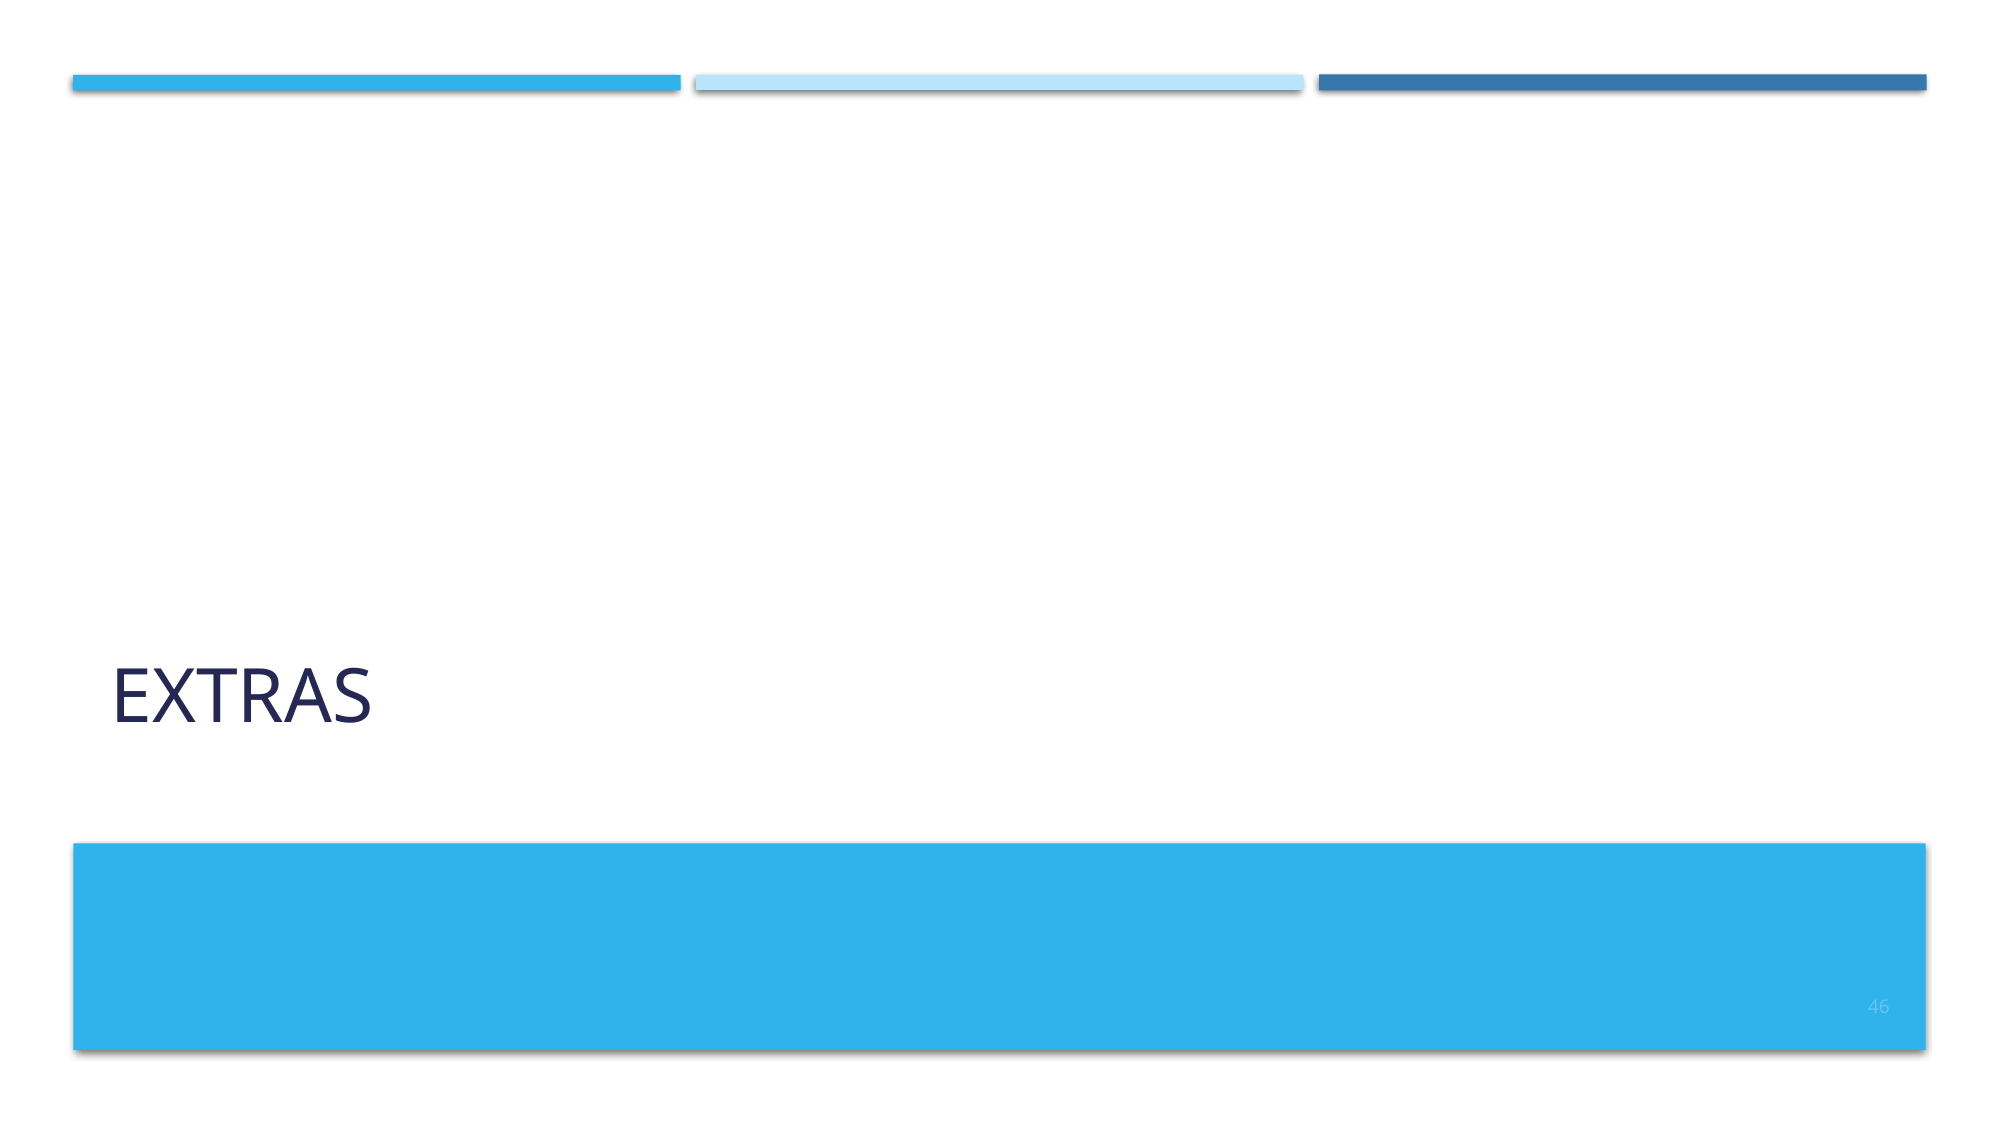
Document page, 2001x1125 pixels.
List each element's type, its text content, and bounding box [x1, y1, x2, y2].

slide_number 46 [1732, 977, 1905, 1037]
title extras [95, 499, 1905, 745]
